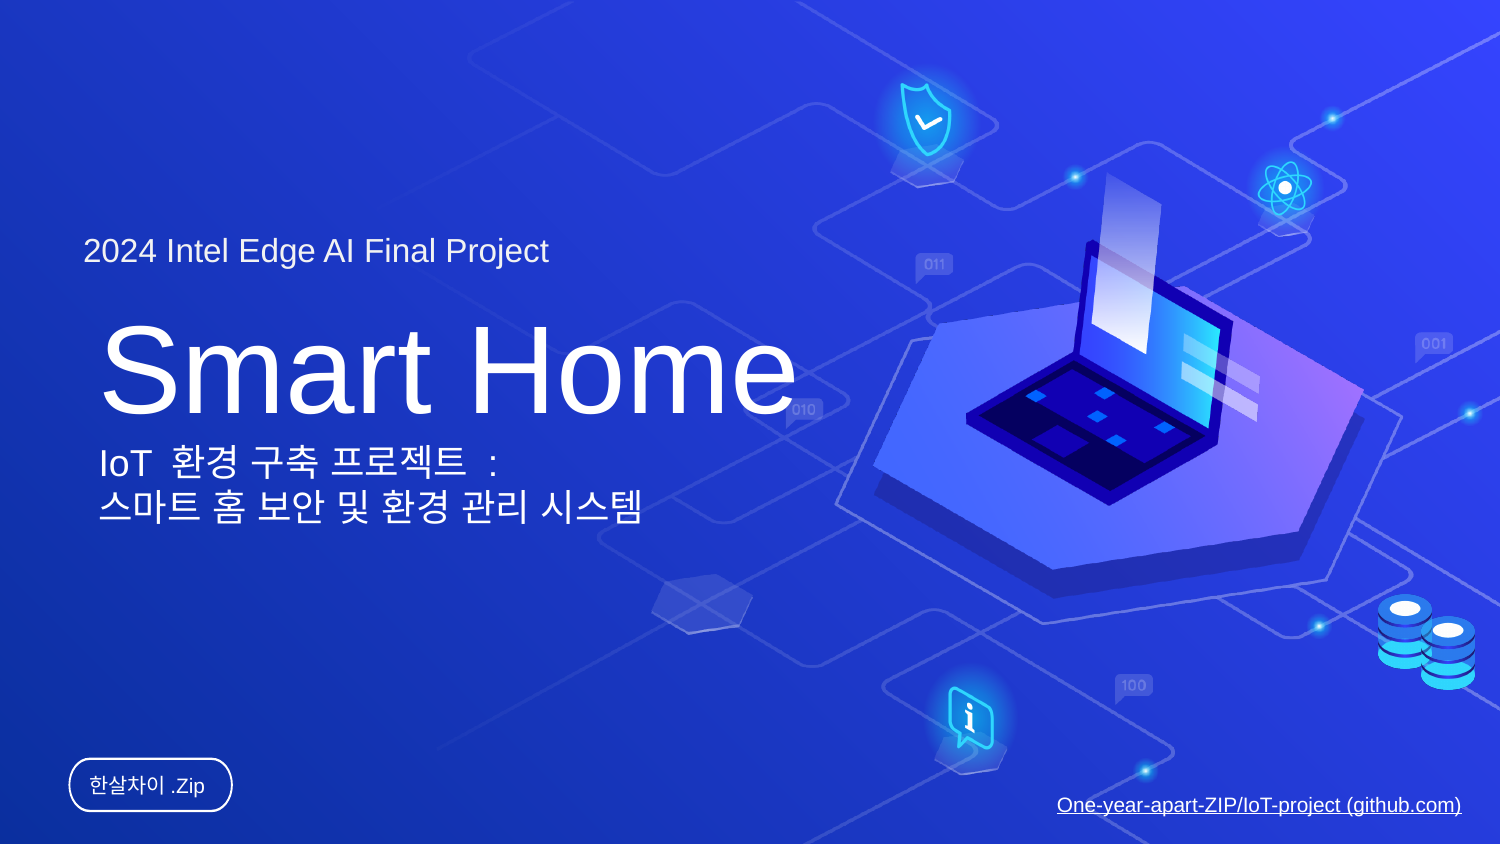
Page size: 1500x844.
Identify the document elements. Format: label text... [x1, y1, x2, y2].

picture [0, 0, 1500, 844]
text_box One-year-apart-ZIP/IoT-project (github.com) [886, 783, 1500, 824]
text_box Smart Home IoT 환경 구축 프로젝트 : 스마트 홈 보안 및 환경 관리 시스템 [83, 281, 857, 536]
text_box 한살차이.Zip [74, 765, 240, 806]
text_box [75, 757, 227, 765]
text_box 2024 Intel Edge AI Final Project [68, 221, 815, 277]
text_box [68, 766, 74, 804]
text_box [76, 806, 225, 813]
